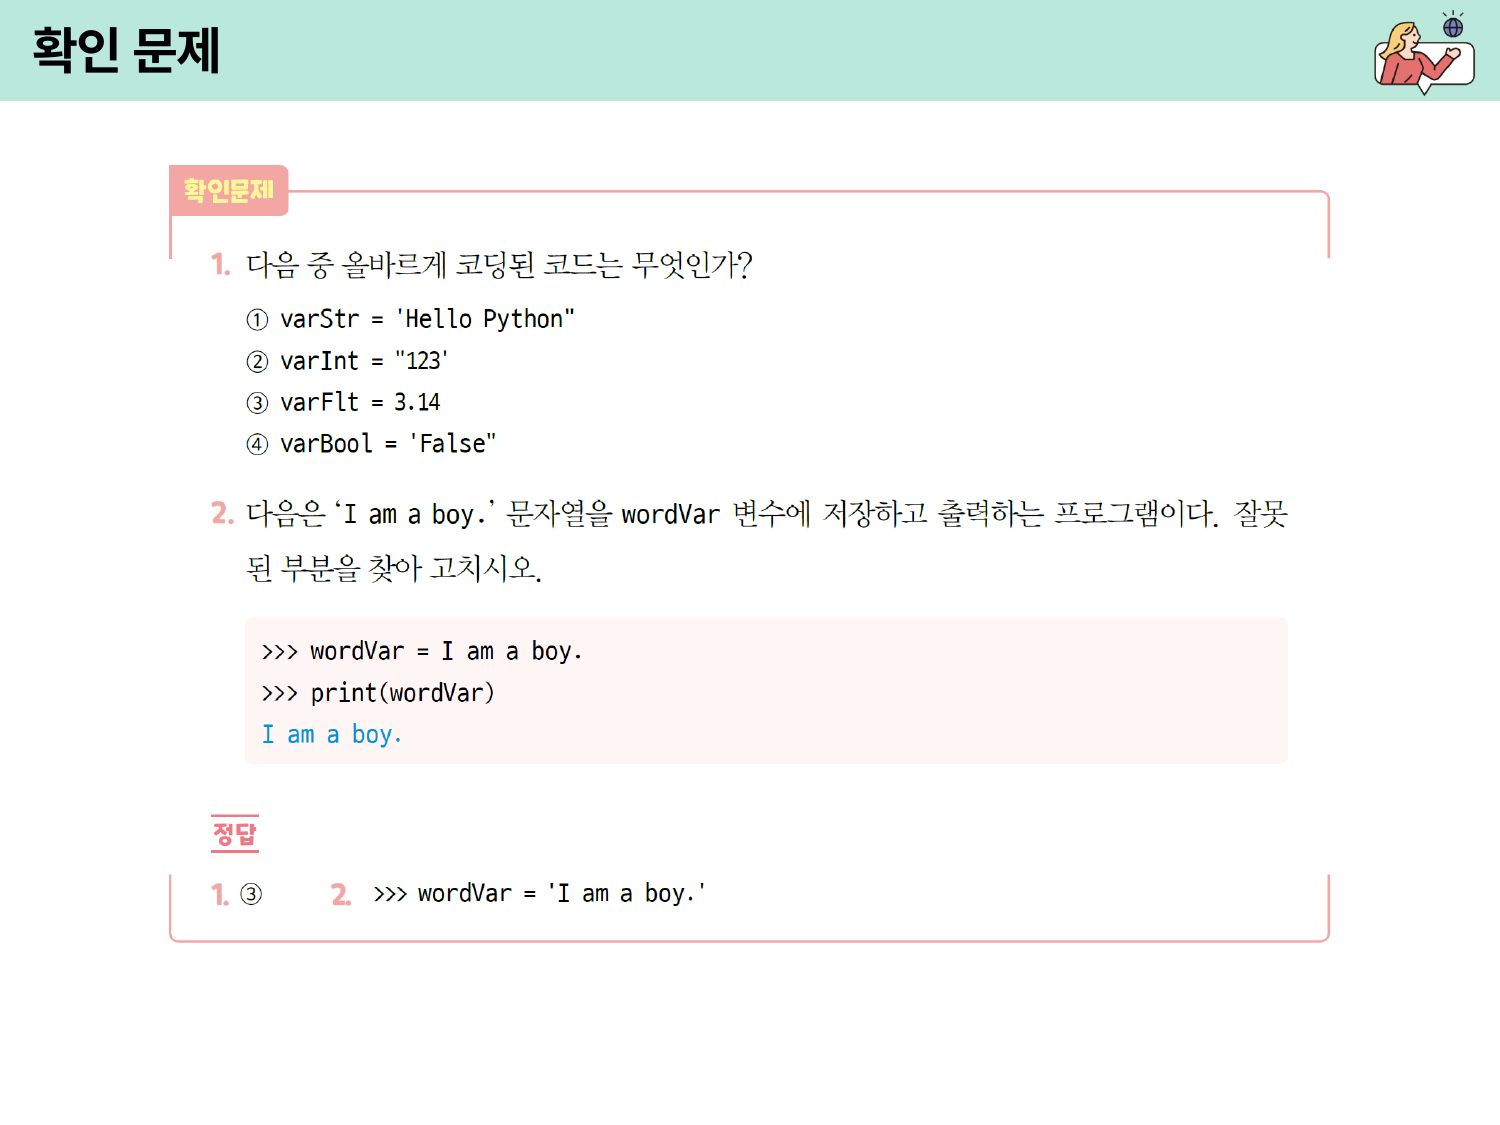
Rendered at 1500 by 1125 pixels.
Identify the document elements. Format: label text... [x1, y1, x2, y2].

picture [165, 160, 1335, 948]
title 확인 문제 [17, 10, 1295, 89]
picture [1359, 0, 1500, 97]
